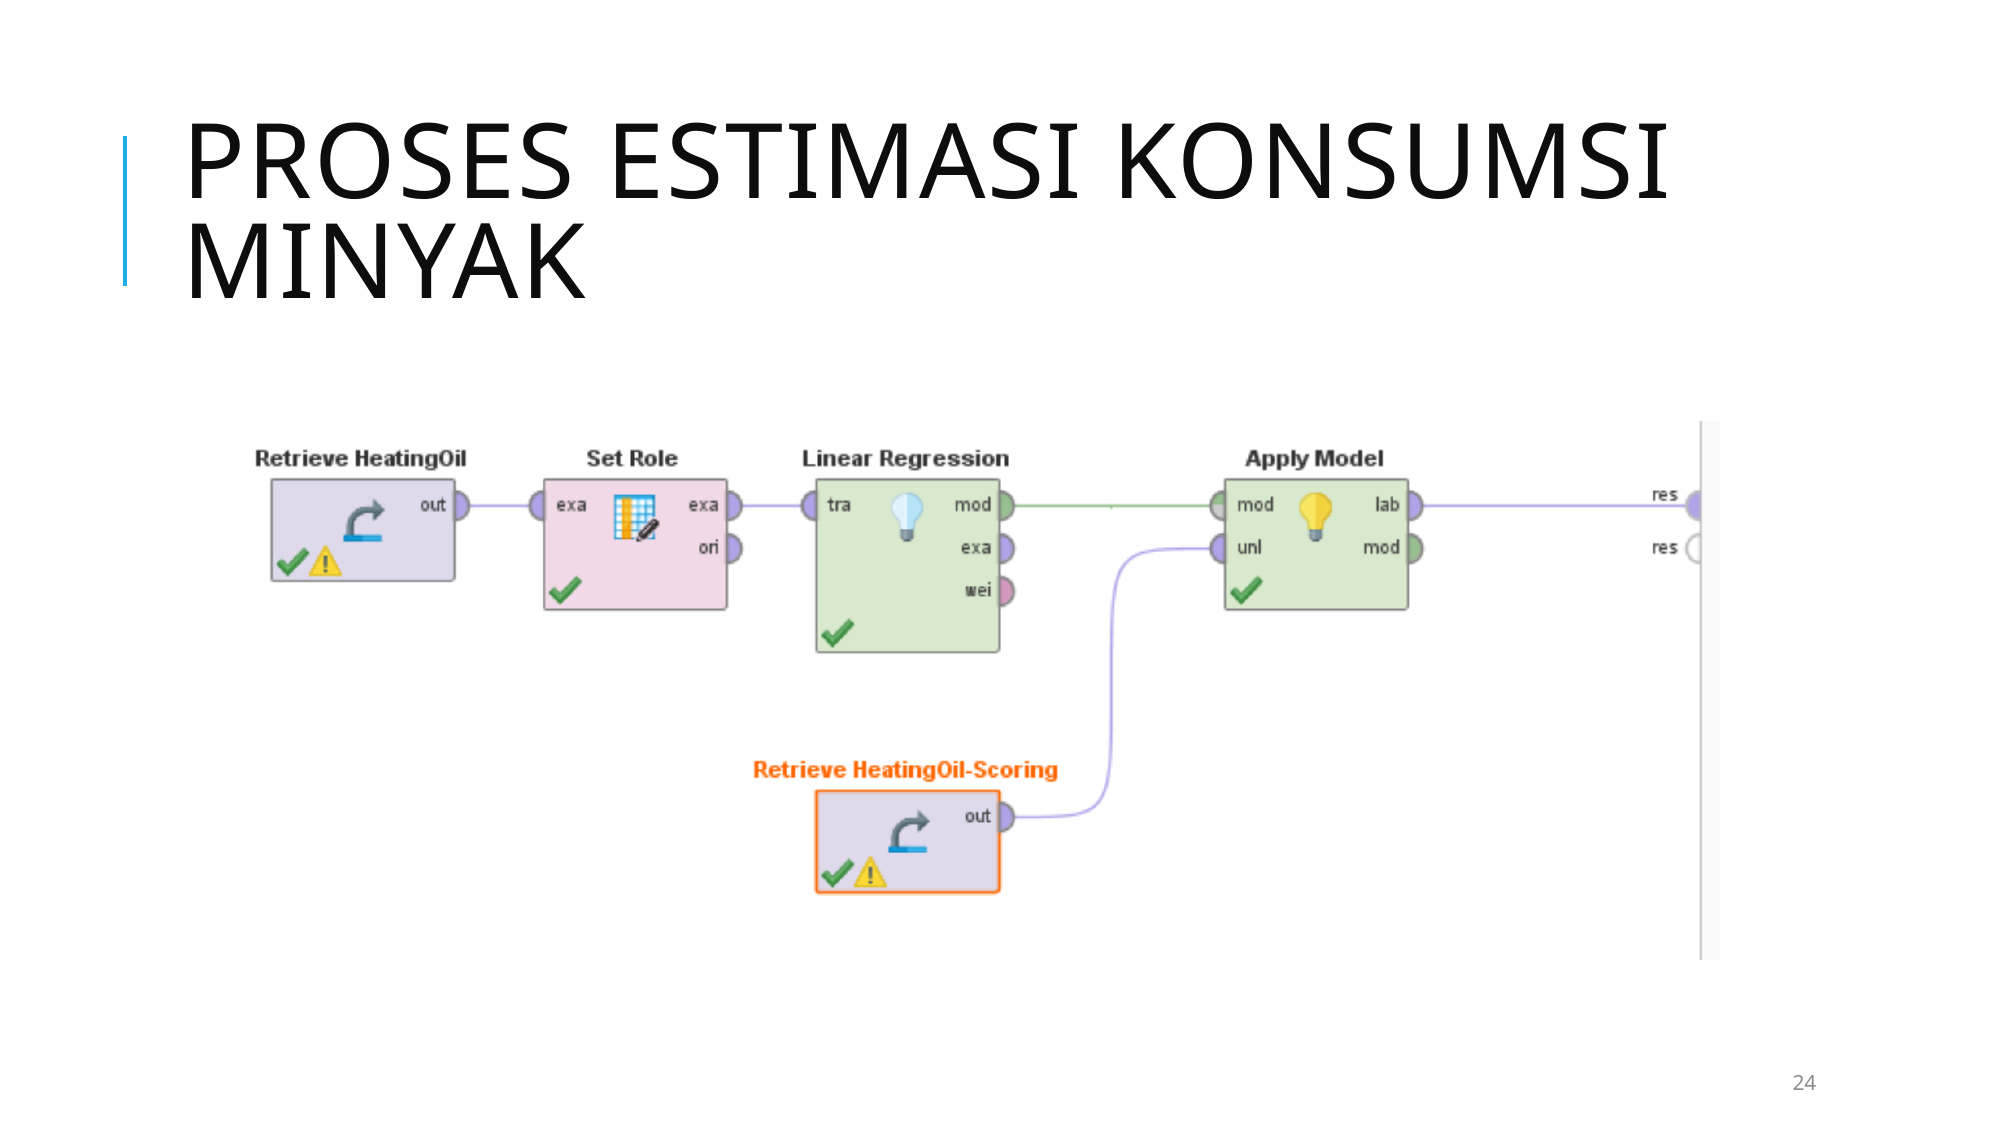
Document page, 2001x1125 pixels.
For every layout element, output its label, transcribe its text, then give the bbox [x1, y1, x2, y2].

title Proses Estimasi Konsumsi Minyak [168, 96, 1763, 342]
slide_number 24 [1777, 1061, 1938, 1107]
picture [236, 421, 1721, 960]
